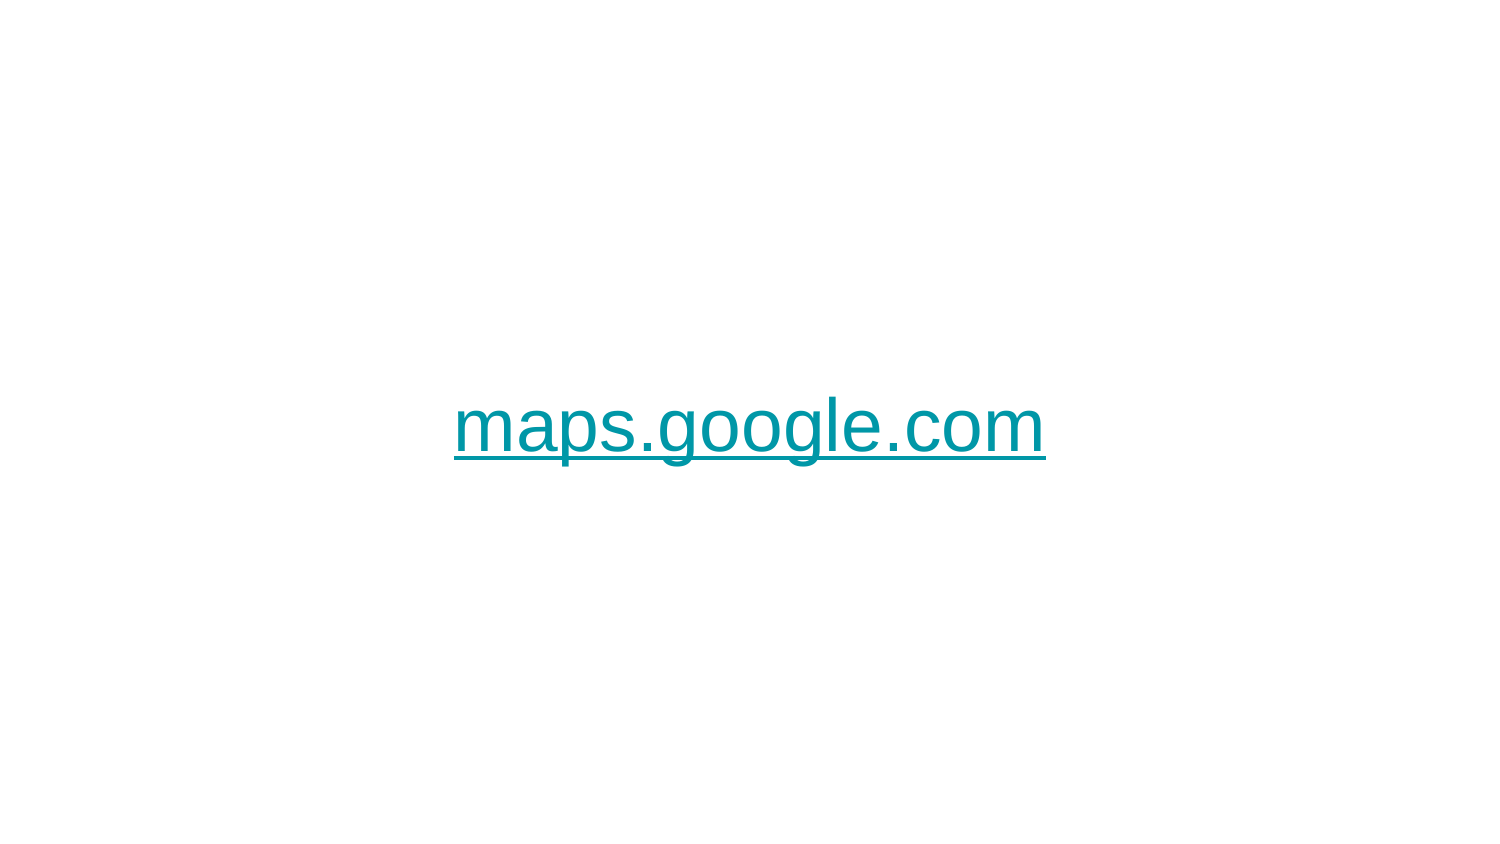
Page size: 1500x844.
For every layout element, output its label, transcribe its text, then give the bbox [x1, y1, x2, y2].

title maps.google.com [51, 352, 1449, 491]
